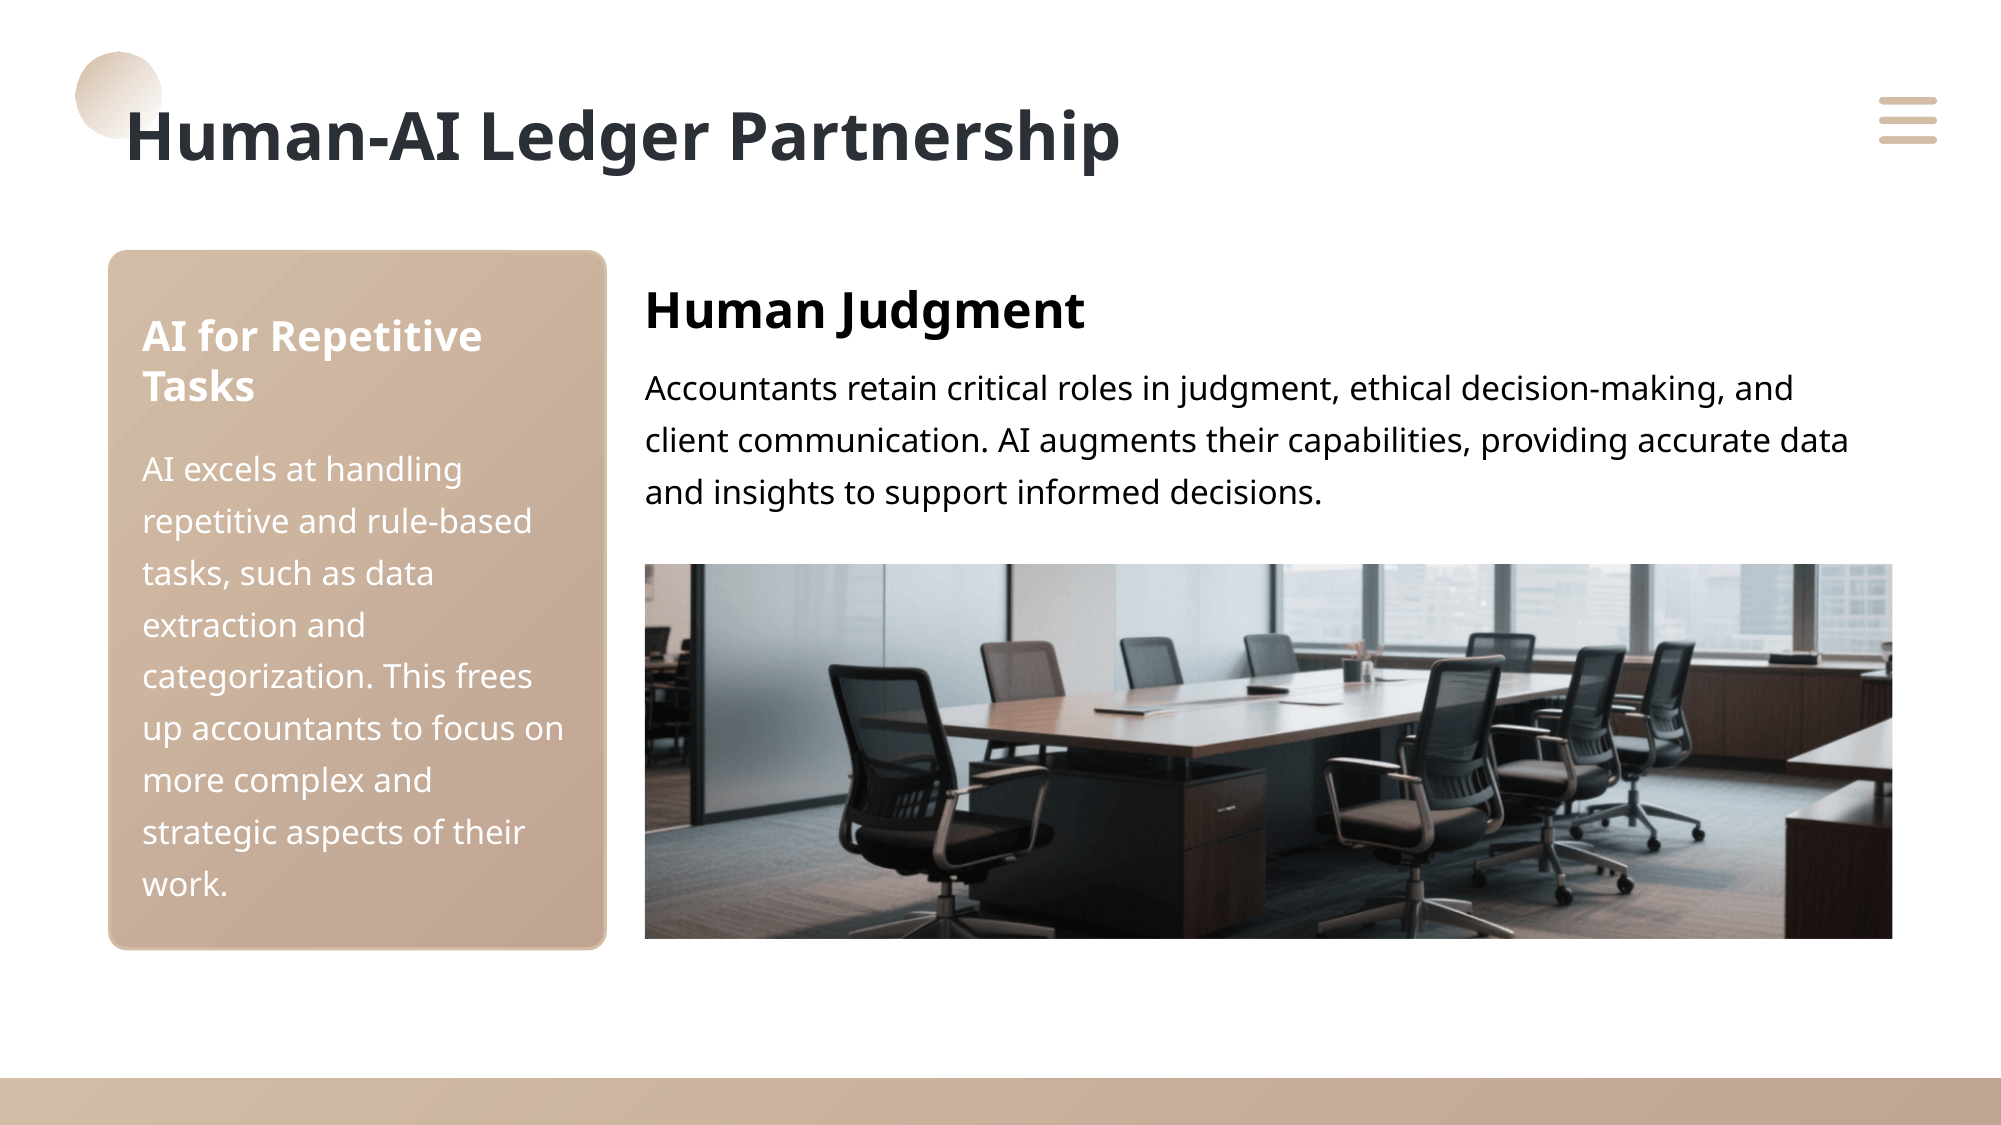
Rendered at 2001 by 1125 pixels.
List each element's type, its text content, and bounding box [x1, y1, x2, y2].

text_box [1879, 116, 1937, 124]
text_box [57, 33, 170, 147]
text_box AI excels at handling repetitive and rule-based tasks, such as data extraction and categorization. This frees up accountants to focus on more complex and strategic aspects of their work. [127, 428, 588, 911]
text_box [0, 1078, 2000, 1125]
text_box Accountants retain critical roles in judgment, ethical decision-making, and client communication. AI augments their capabilities, providing accurate data and insights to support informed decisions. [629, 348, 1896, 519]
text_box AI for Repetitive Tasks [127, 302, 588, 418]
text_box [1879, 97, 1937, 105]
text_box [109, 251, 606, 949]
picture [644, 563, 1893, 939]
text_box Human-AI Ledger Partnership [109, 85, 1139, 181]
text_box Human Judgment [629, 271, 1896, 347]
text_box [1879, 136, 1937, 144]
